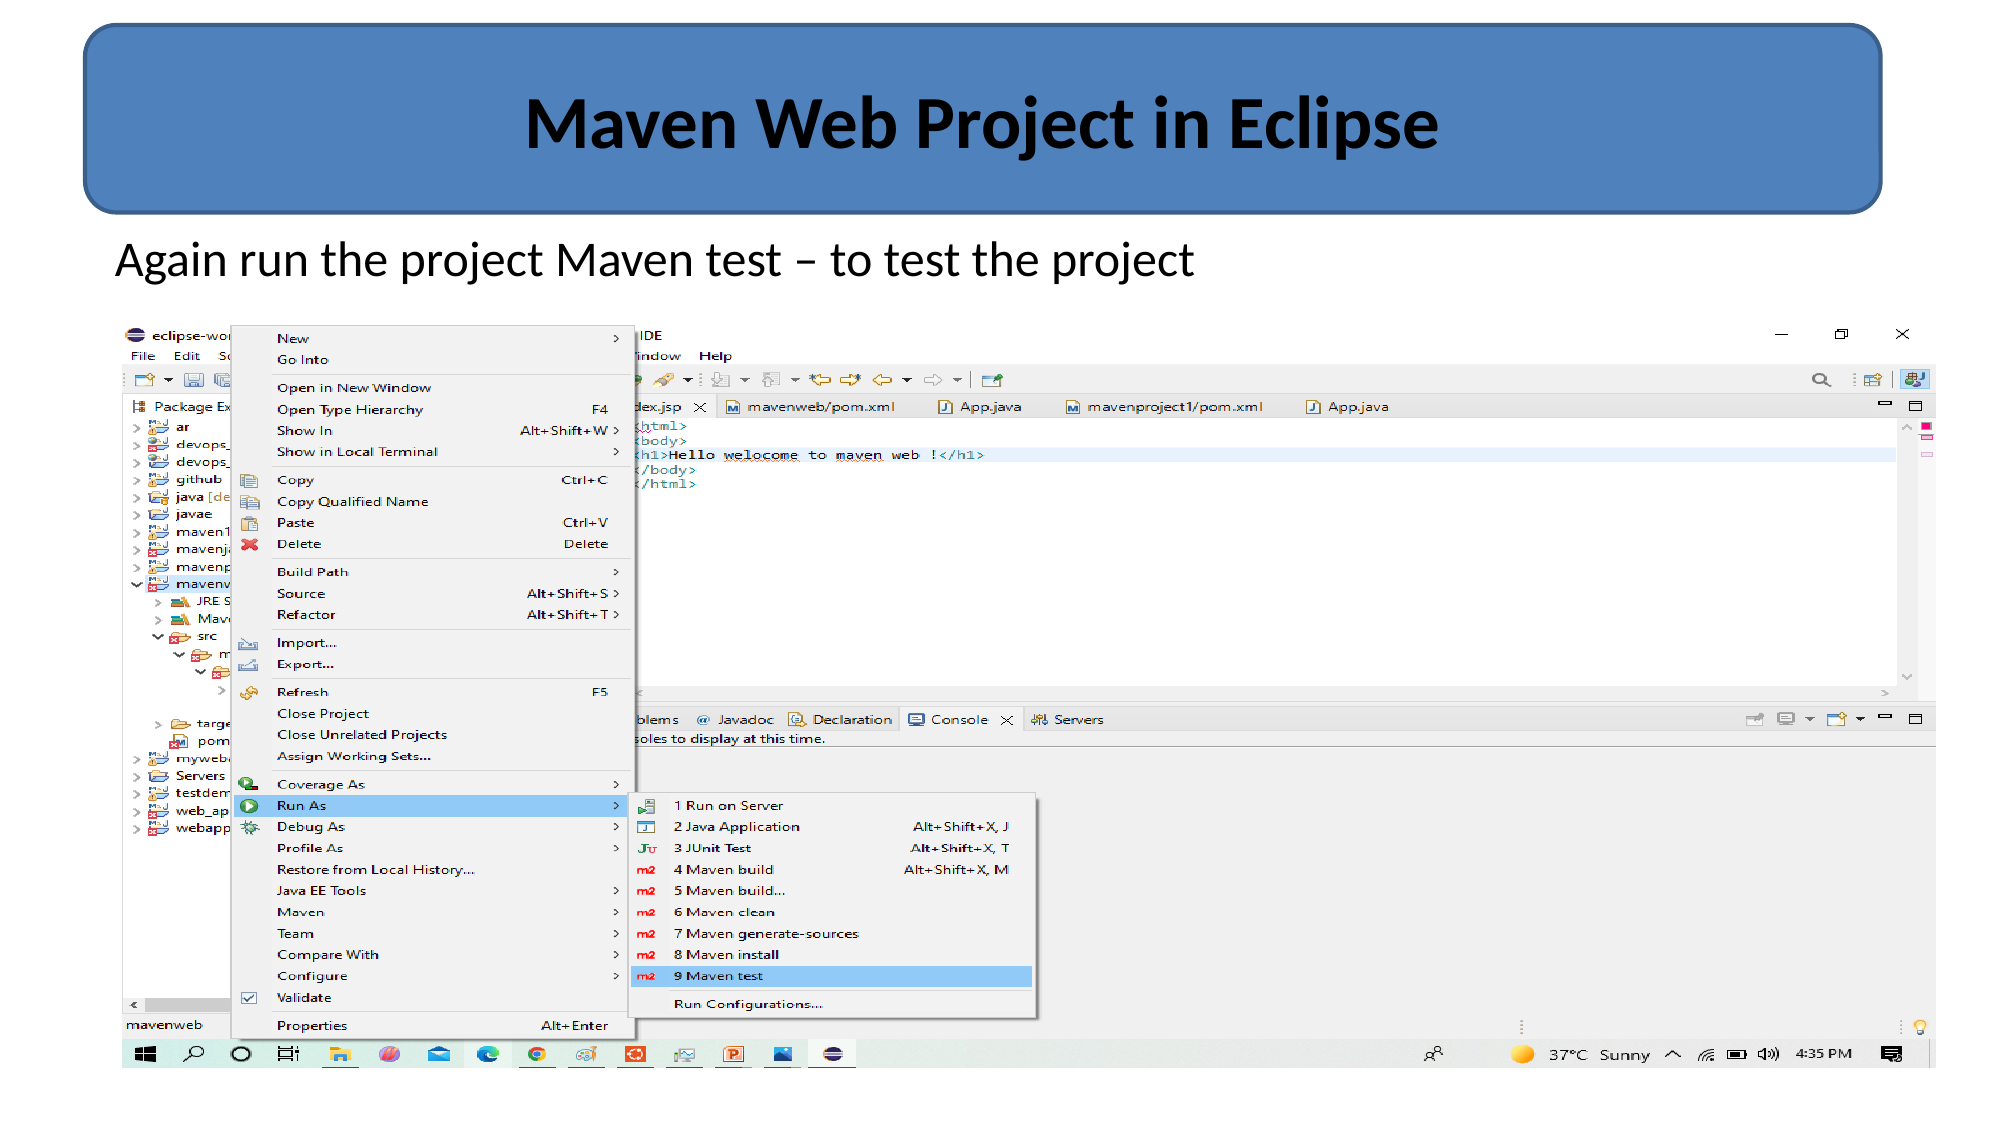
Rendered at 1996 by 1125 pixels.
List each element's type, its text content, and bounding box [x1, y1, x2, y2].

title Again run the project Maven test – to test the project [99, 187, 1896, 325]
text_box Maven Web Project in Eclipse [82, 22, 1883, 215]
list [122, 324, 1936, 1068]
